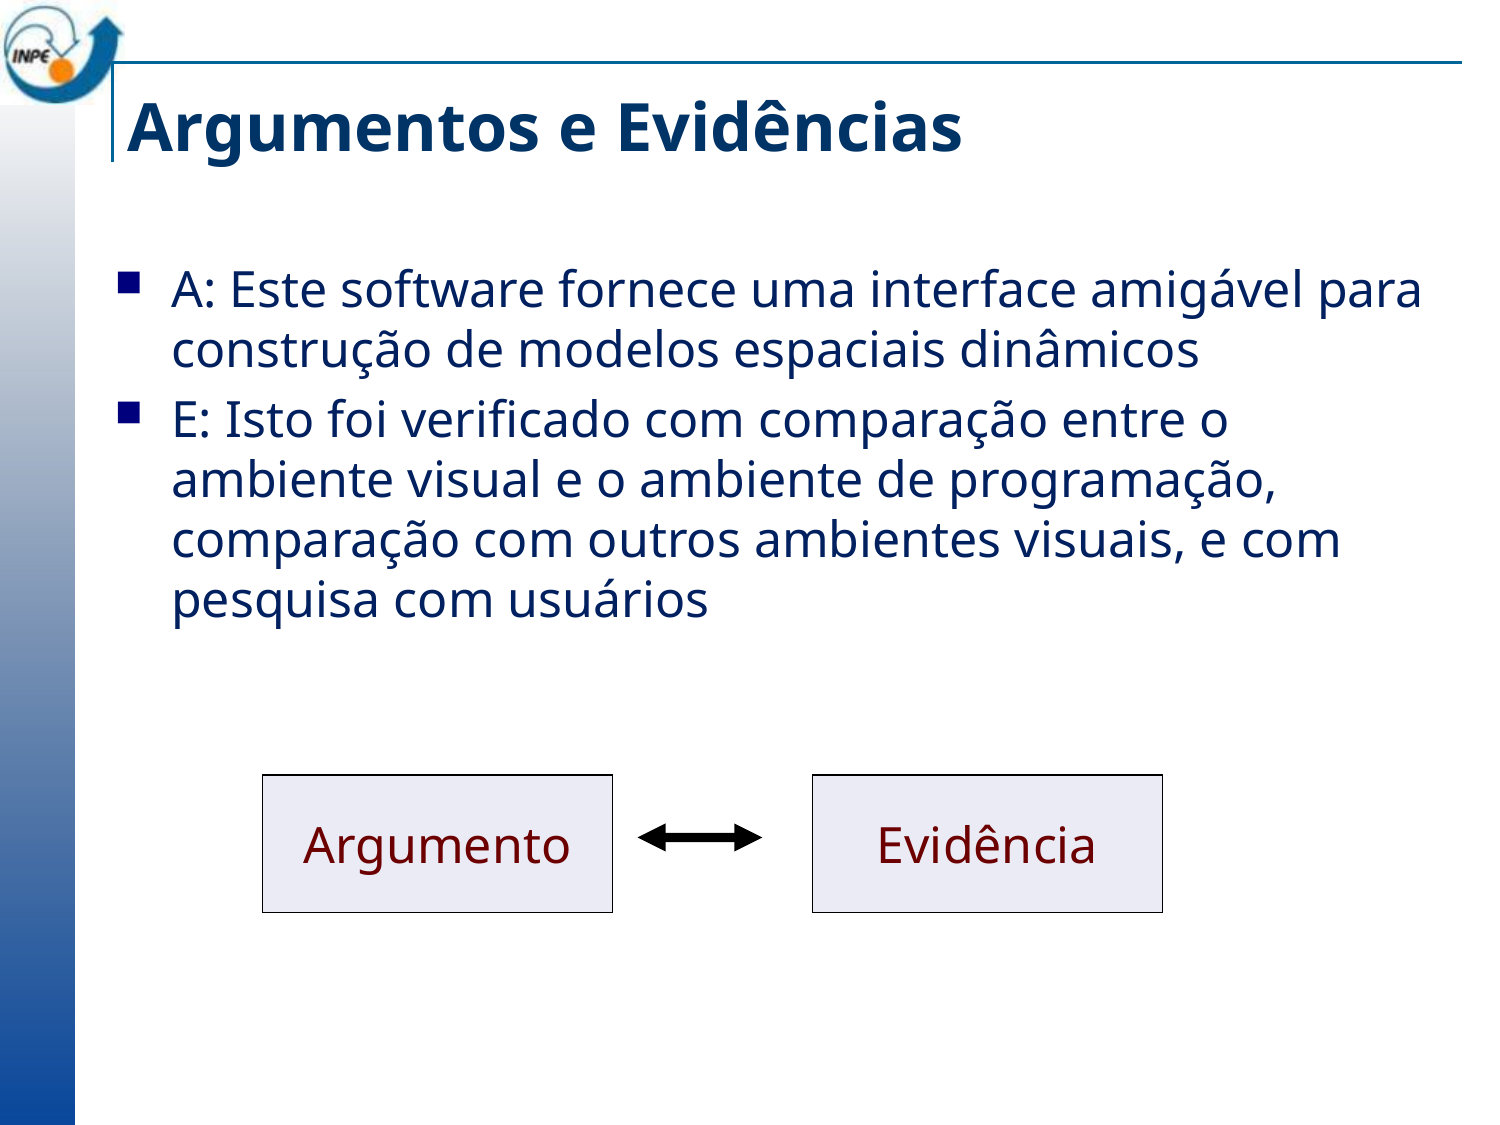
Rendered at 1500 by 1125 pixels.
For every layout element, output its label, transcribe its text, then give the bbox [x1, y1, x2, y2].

text_box Argumento [262, 774, 613, 913]
title Argumentos e Evidências [112, 62, 1450, 188]
picture [0, 0, 125, 105]
text_box [637, 831, 763, 844]
list A: Este software fornece uma interface amigável para construção de modelos espaciais dinâmicos E: Isto foi verificado com comparação entre o ambiente visual e o ambiente de programação, comparação com outros ambientes visuais, e com pesquisa com usuários [99, 249, 1450, 663]
text_box Evidência [812, 774, 1163, 913]
